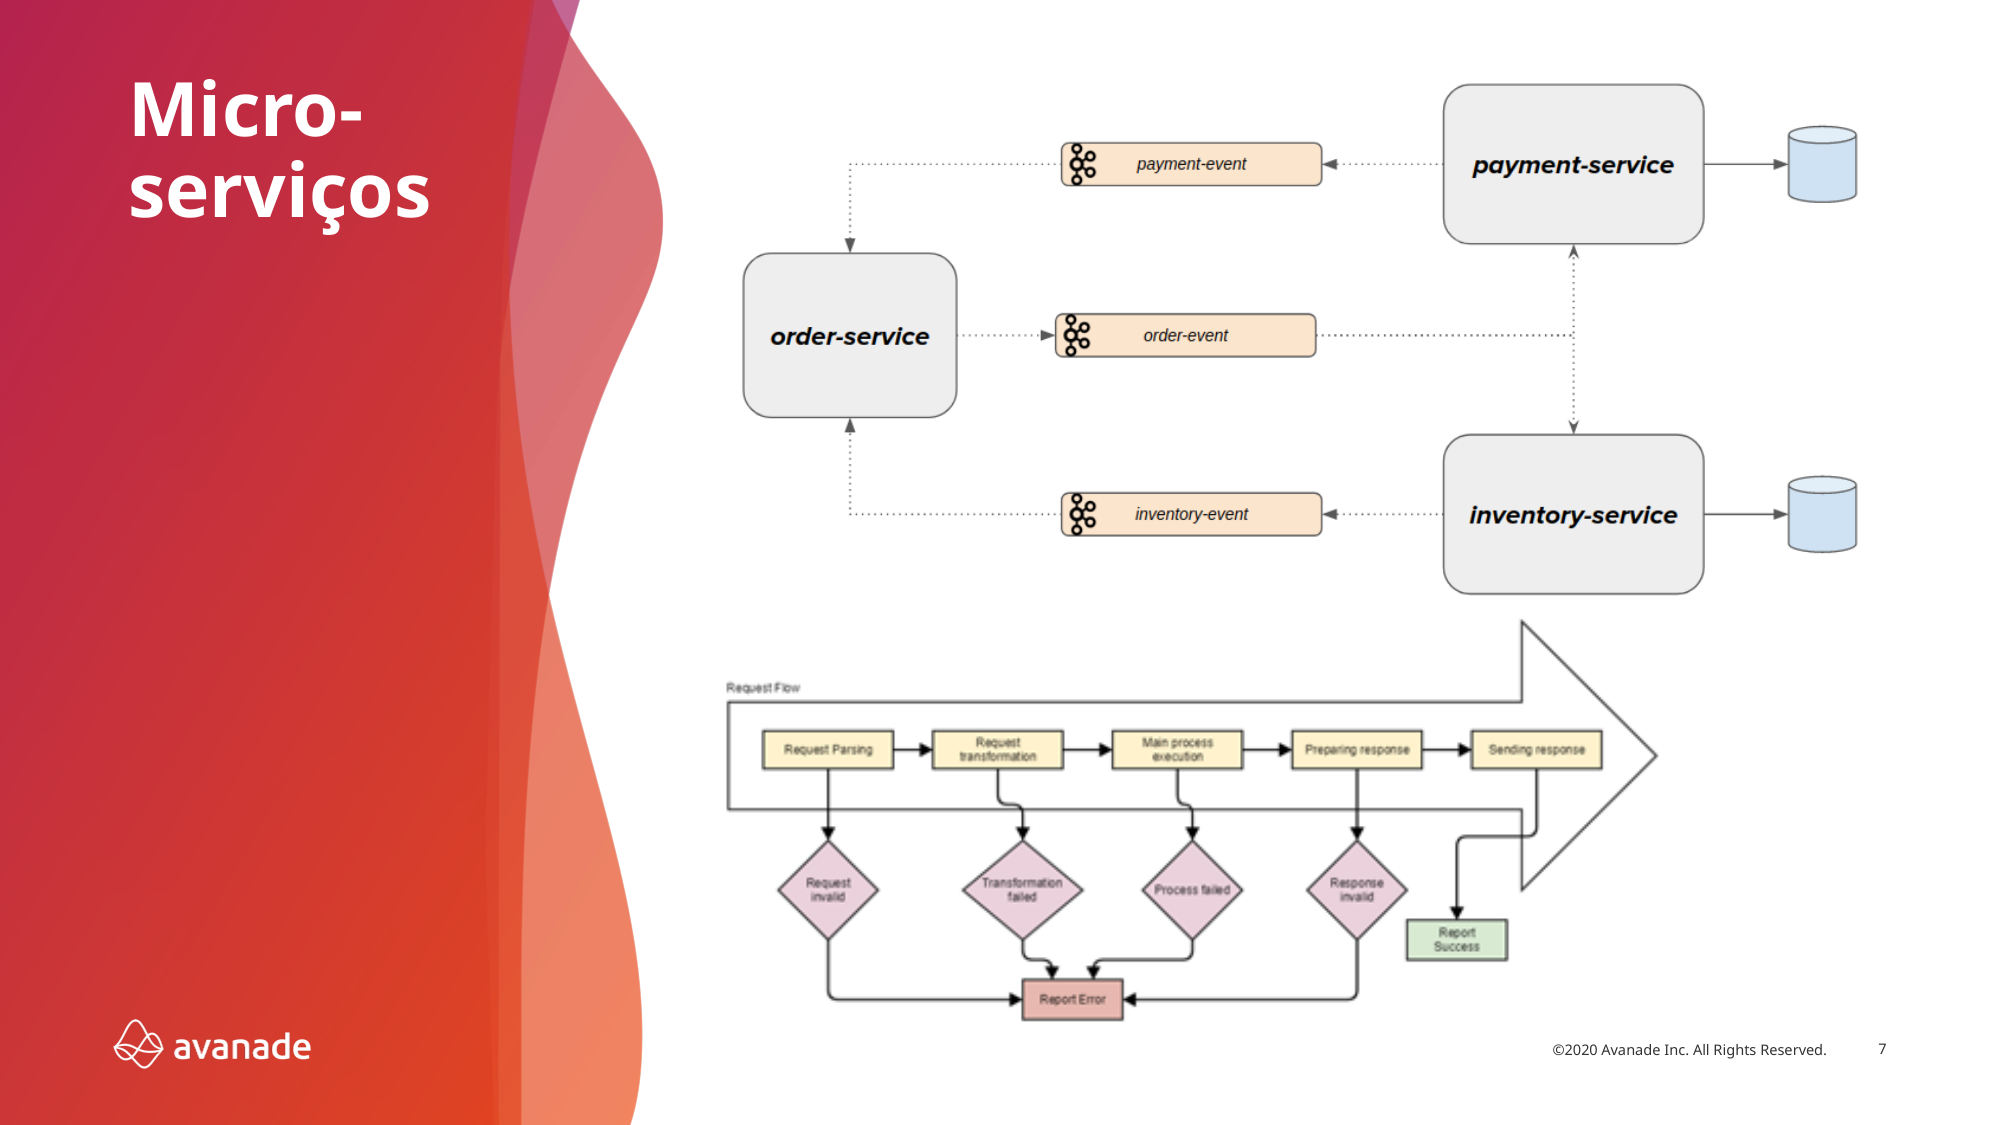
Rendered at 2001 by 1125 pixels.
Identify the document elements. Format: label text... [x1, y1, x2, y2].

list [719, 612, 1677, 1040]
title Micro-serviços [113, 64, 496, 357]
slide_number 7 [1829, 1019, 1902, 1080]
picture [0, 0, 715, 1125]
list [688, 29, 1931, 636]
